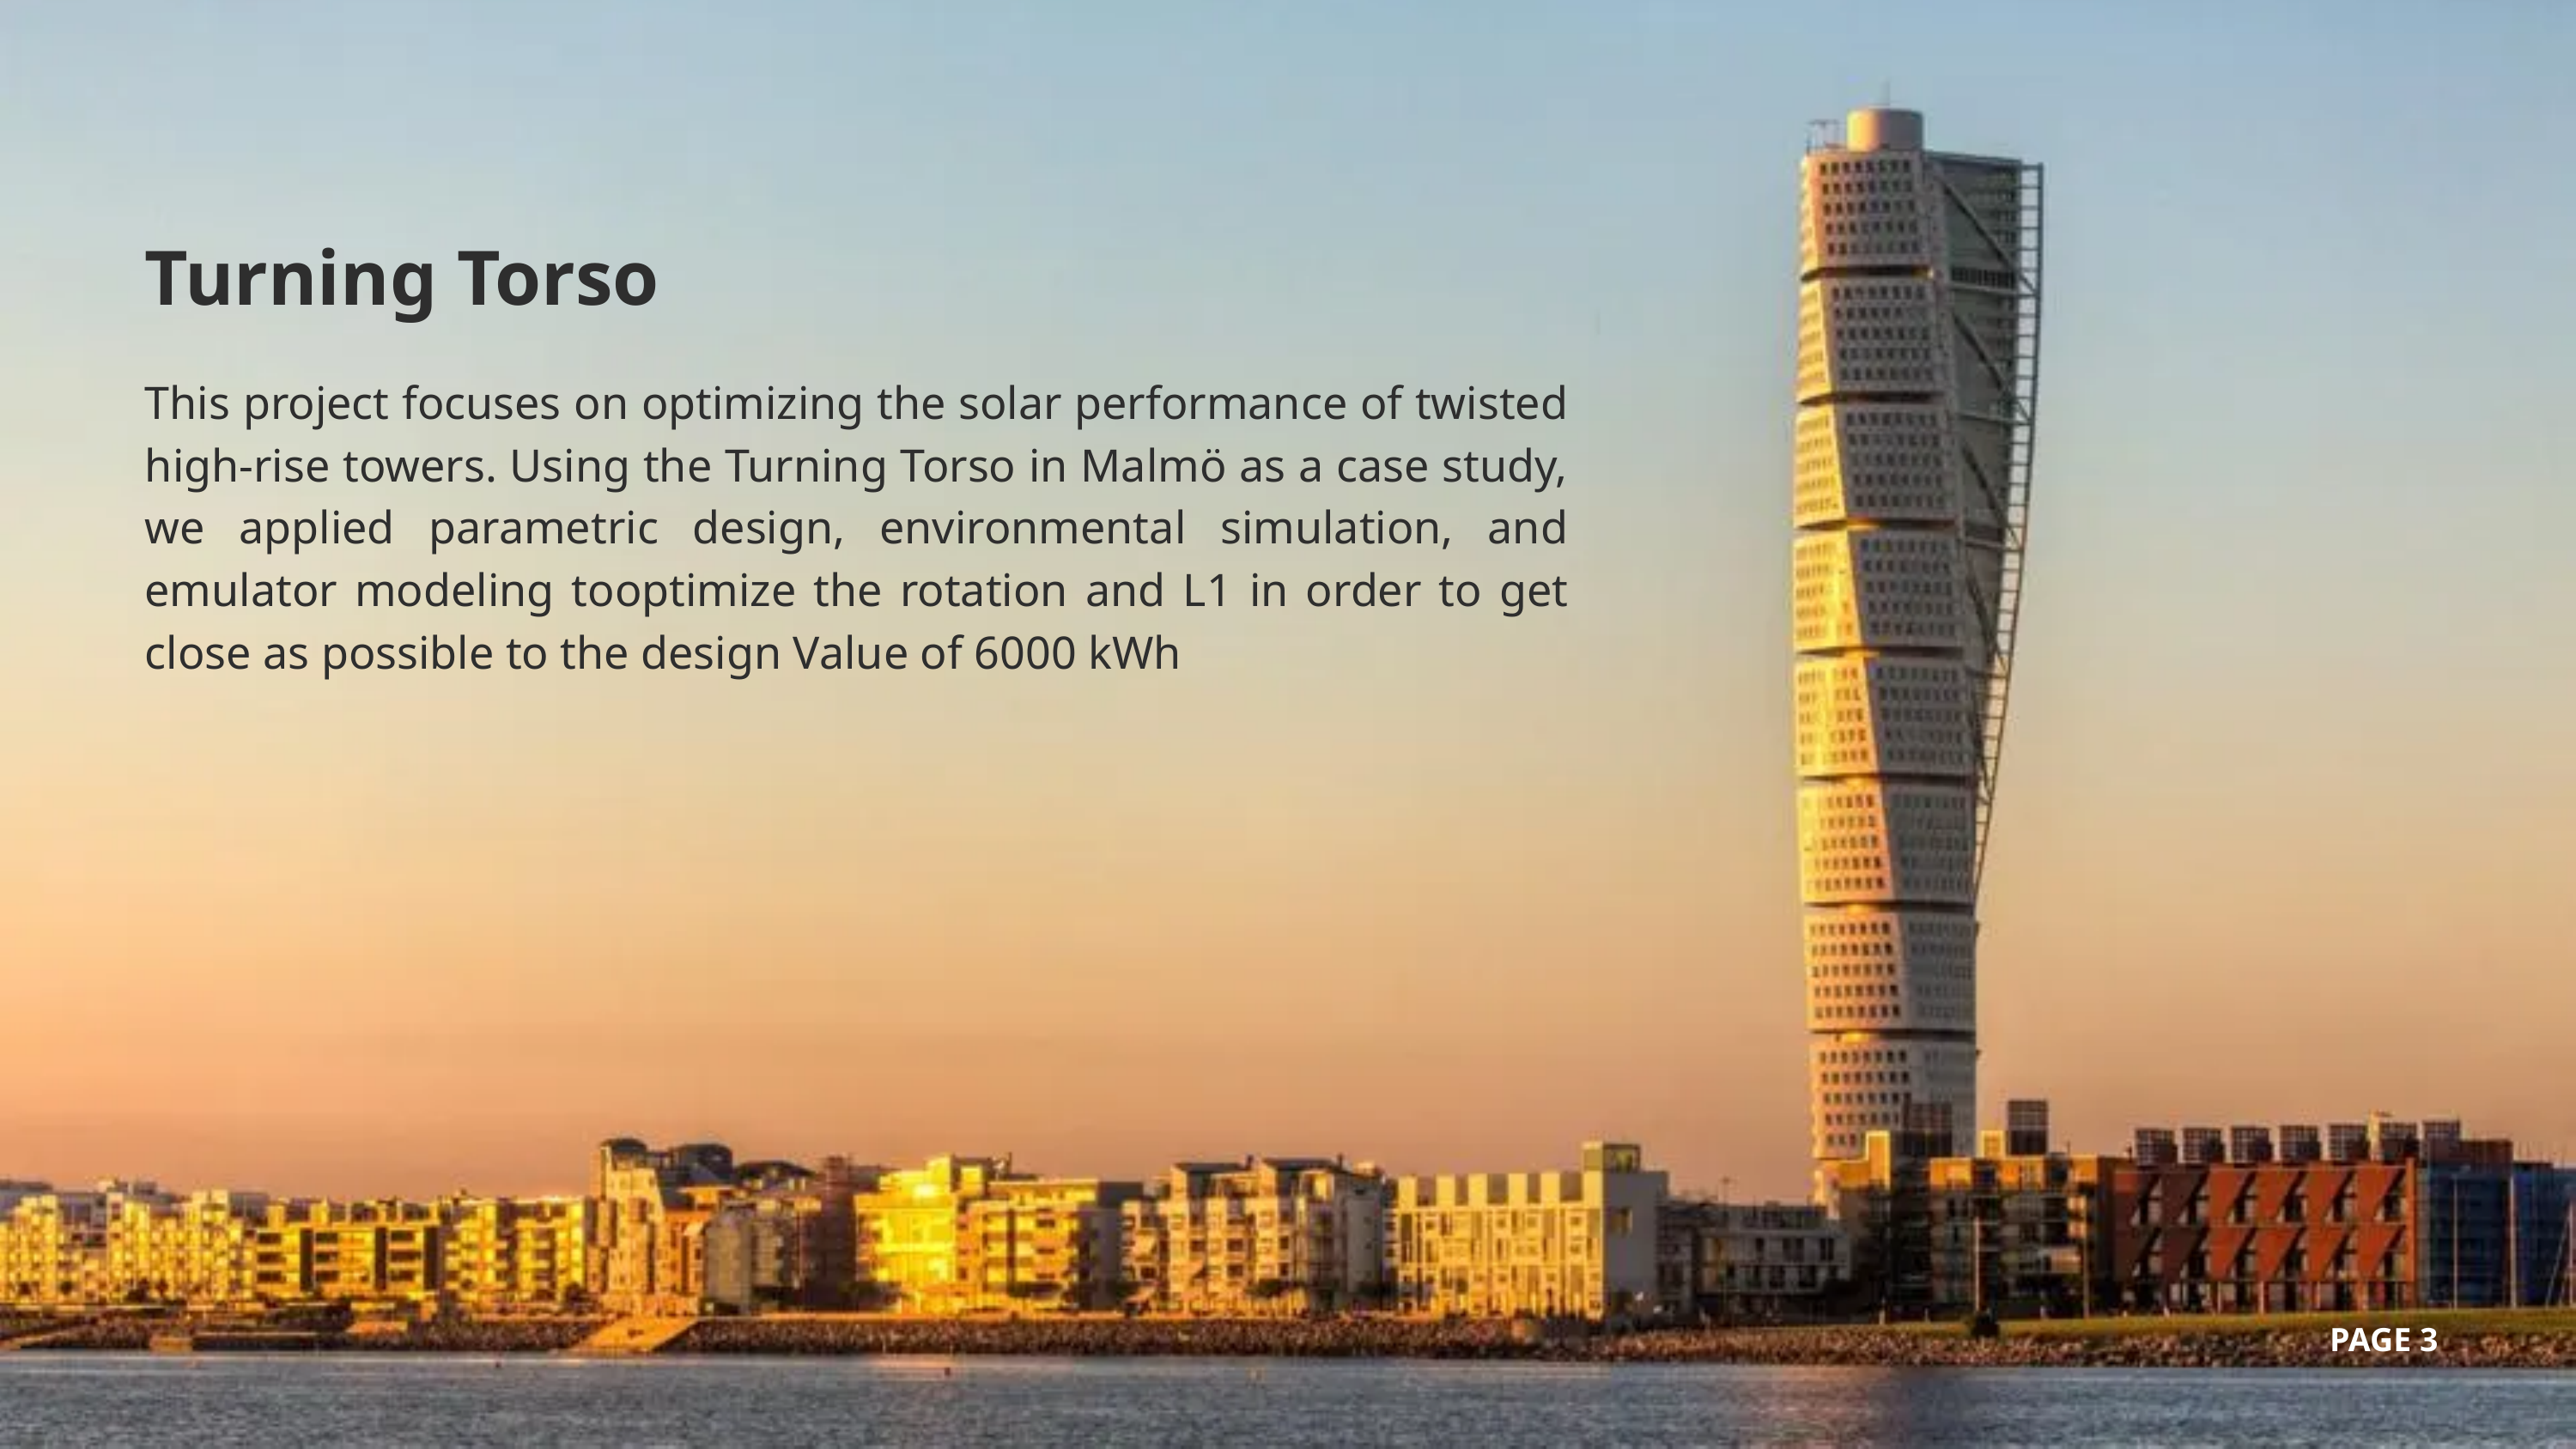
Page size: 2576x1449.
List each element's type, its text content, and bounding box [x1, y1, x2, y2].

text_box This project focuses on optimizing the solar performance of twisted high-rise towers. Using the Turning Torso in Malmö as a case study, we applied parametric design, environmental simulation, and emulator modeling tooptimize the rotation and L1 in order to get close as possible to the design Value of 6000 kWh [144, 365, 1570, 679]
text_box PAGE 3 [2329, 1313, 2439, 1359]
text_box [0, 0, 2576, 1449]
text_box Turning Torso [144, 230, 1570, 321]
